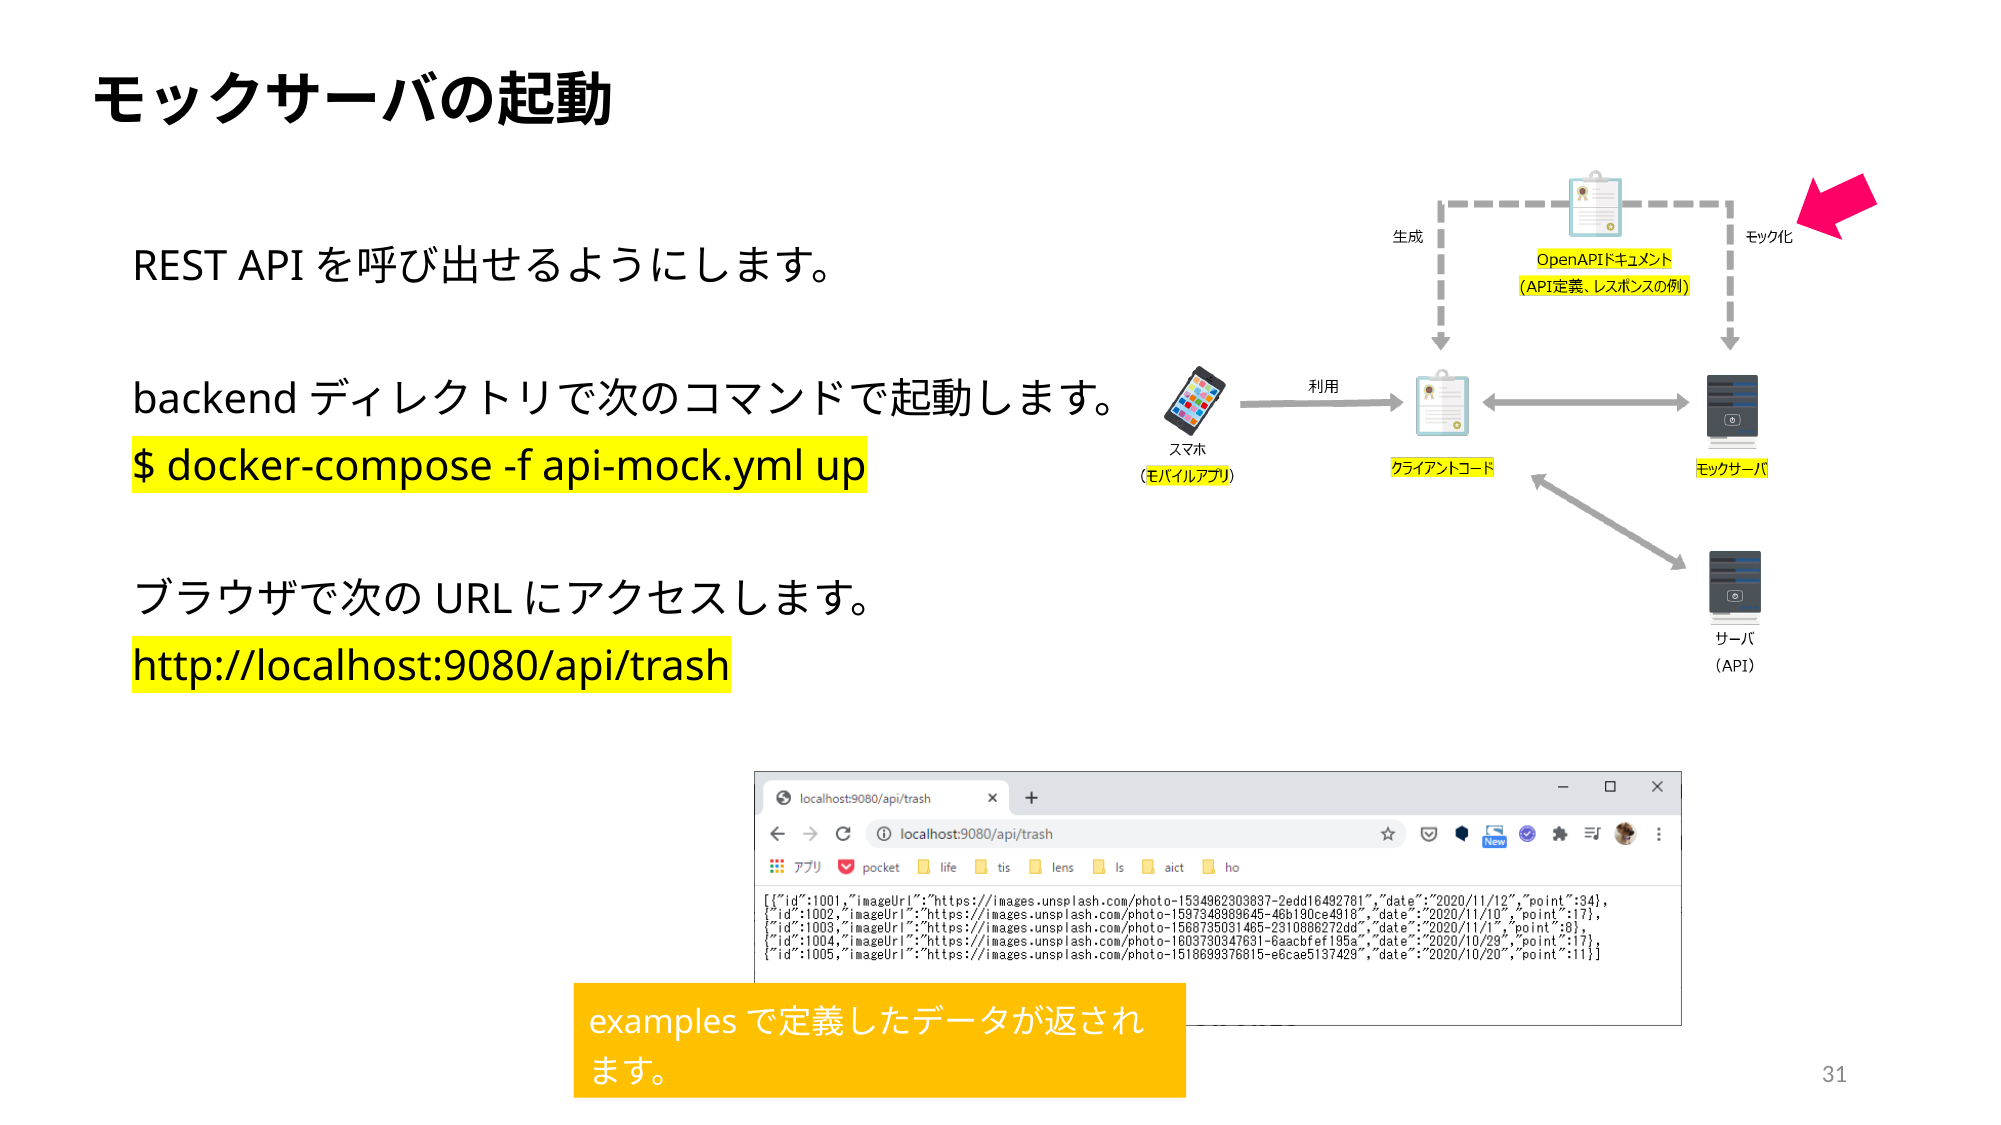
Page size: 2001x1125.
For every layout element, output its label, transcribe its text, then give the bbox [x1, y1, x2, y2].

slide_number 31 [1412, 1042, 1863, 1103]
picture [754, 771, 1682, 1026]
text_box REST APIを呼び出せるようにします。 backendディレクトリで次のコマンドで起動します。 $ docker-compose -f api-mock.yml up ブラウザで次のURLにアクセスします。 http://localhost:9080/api/trash [117, 214, 1904, 697]
text_box [1811, 173, 1878, 240]
text_box examplesで定義したデータが返されます。 [573, 982, 1187, 1098]
picture [1121, 170, 1811, 684]
text_box モックサーバの起動 [74, 54, 1454, 140]
